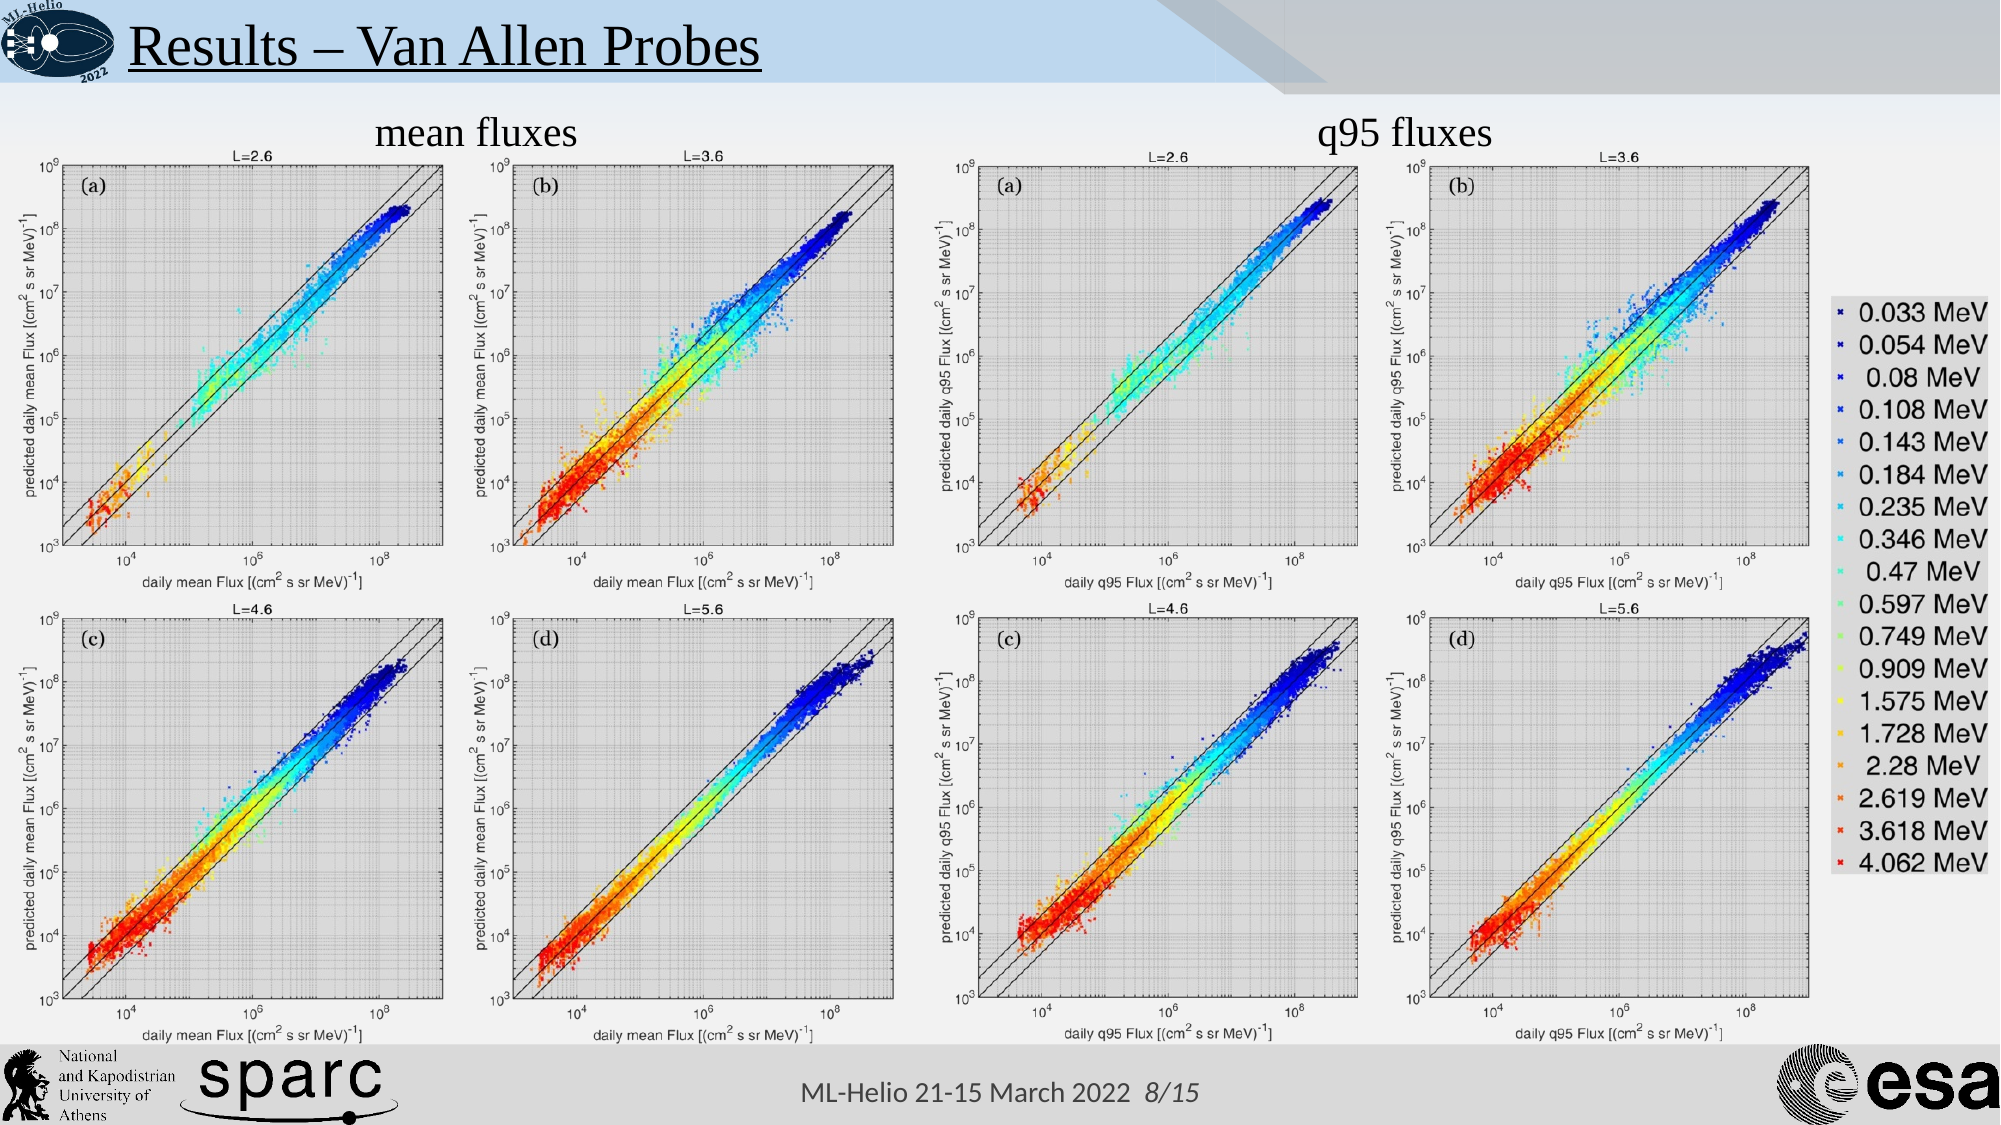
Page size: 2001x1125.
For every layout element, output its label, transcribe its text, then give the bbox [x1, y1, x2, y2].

picture [932, 149, 1989, 1042]
picture [1777, 1044, 2000, 1125]
picture [1, 0, 113, 83]
text_box q95 fluxes [1302, 97, 1519, 149]
picture [180, 1060, 398, 1125]
text_box Results – Van Allen Probes [113, 0, 836, 85]
text_box mean fluxes [359, 97, 604, 149]
picture [0, 149, 906, 1125]
